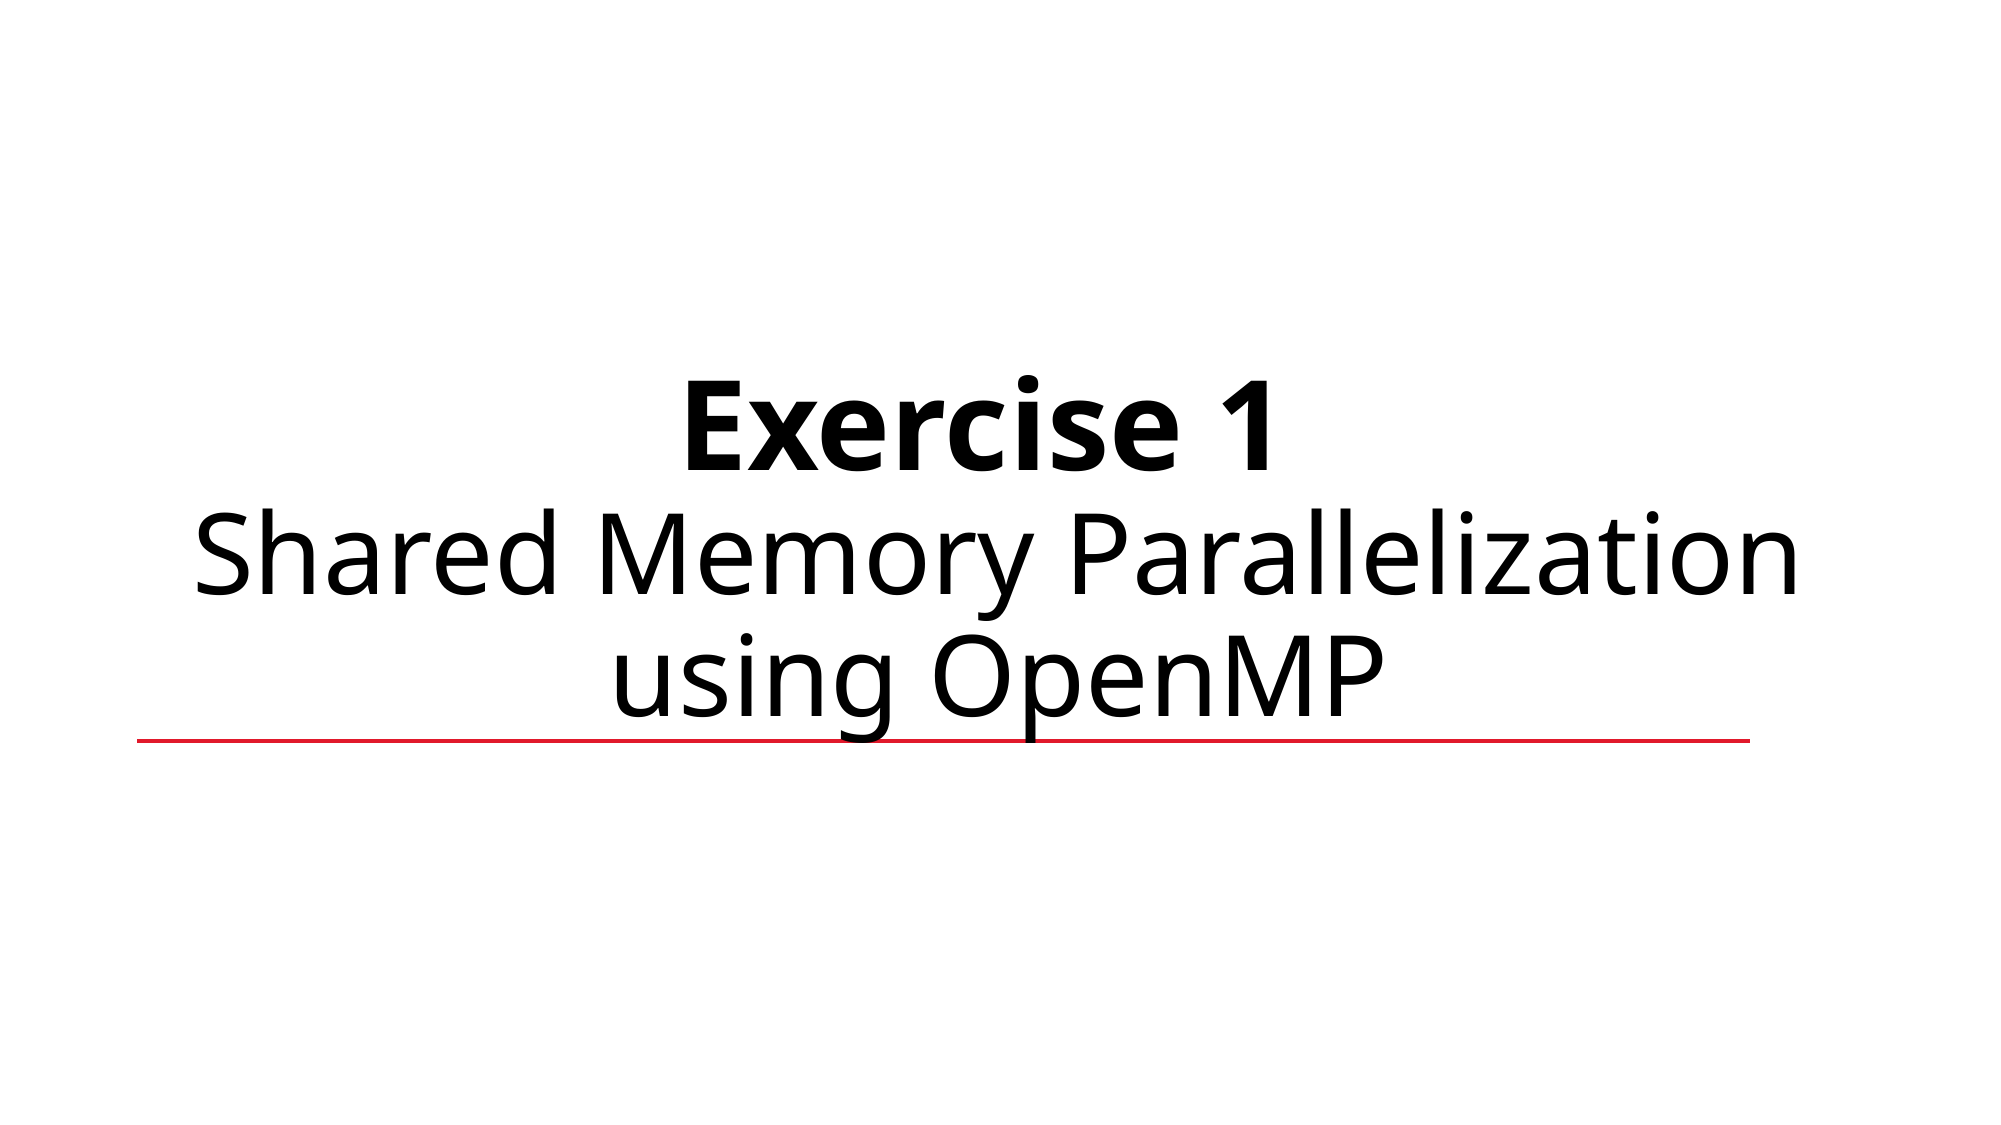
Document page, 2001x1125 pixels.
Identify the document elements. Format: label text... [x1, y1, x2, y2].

title Exercise 1 Shared Memory Parallelization using OpenMP [136, 280, 1862, 749]
